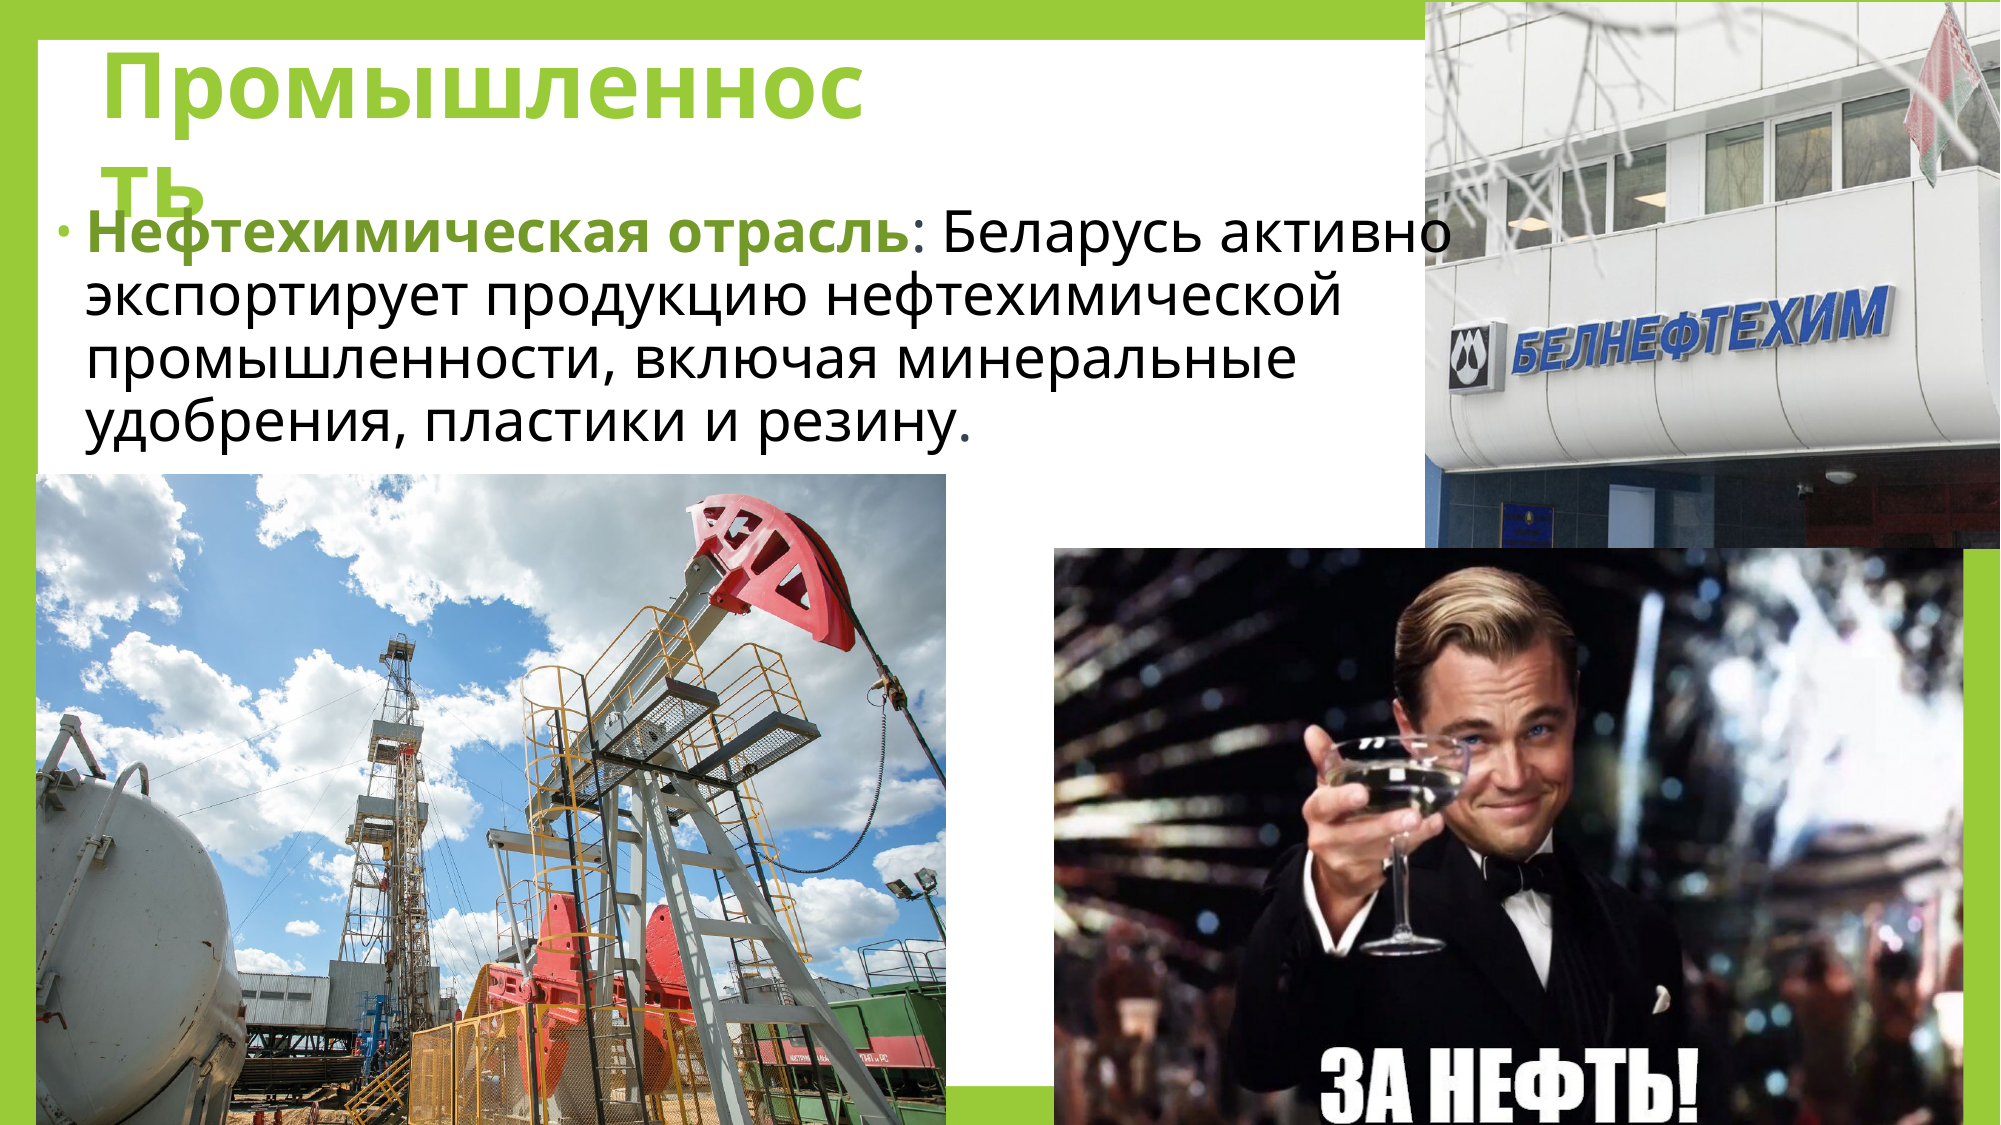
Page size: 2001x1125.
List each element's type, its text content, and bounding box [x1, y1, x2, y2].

list Нефтехимическая отрасль: Беларусь активно экспортирует продукцию нефтехимической промышленности, включая минеральные удобрения, пластики и резину. [32, 195, 1418, 470]
picture [1053, 1, 2000, 1125]
picture [36, 474, 947, 1125]
title Промышленность [84, 86, 898, 190]
